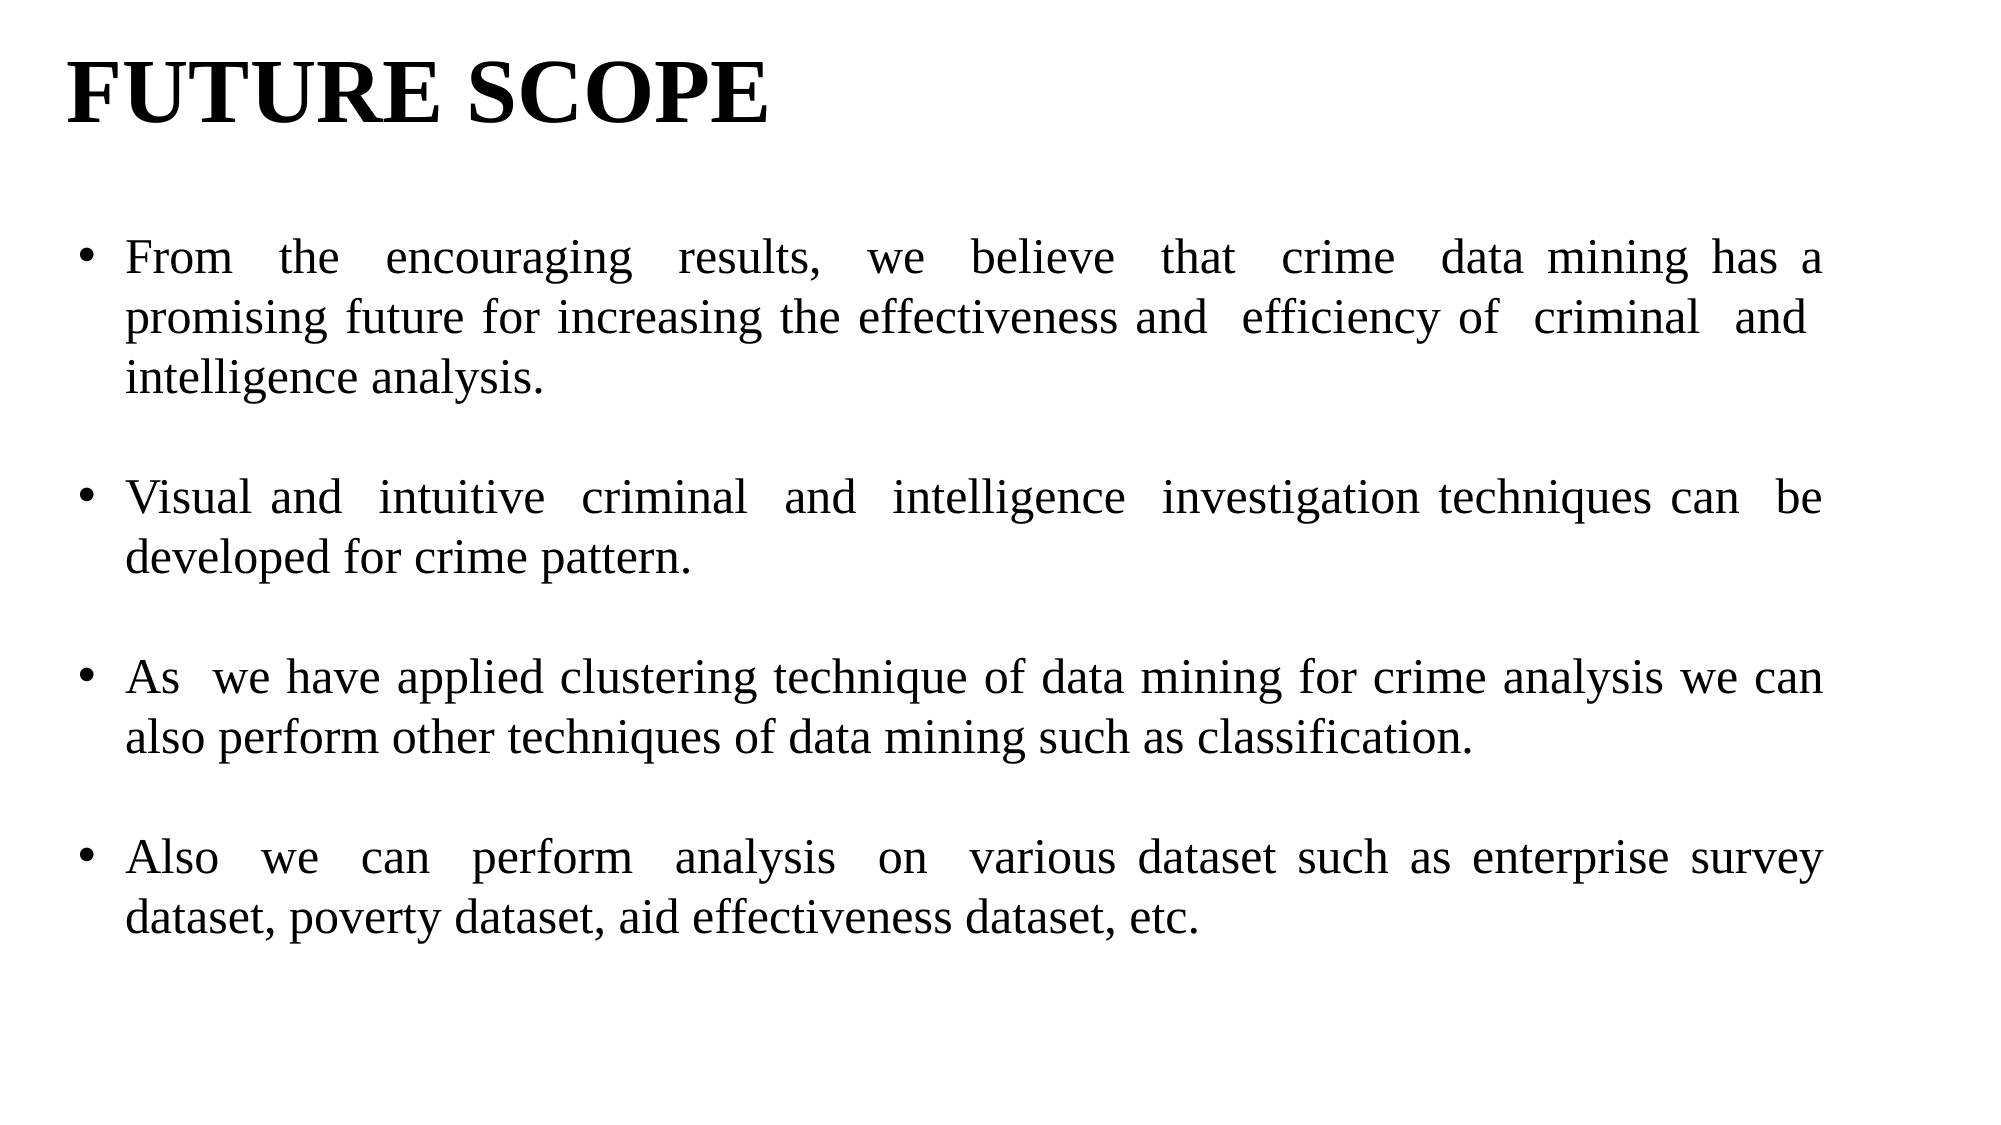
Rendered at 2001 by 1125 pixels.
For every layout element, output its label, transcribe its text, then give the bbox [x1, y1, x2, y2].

text_box FUTURE SCOPE [52, 23, 788, 148]
text_box From the encouraging results, we believe that crime data mining has a promising future for increasing the effectiveness and efficiency of criminal and intelligence analysis. Visual and intuitive criminal and intelligence investigation techniques can be developed for crime pattern. As we have applied clustering technique of data mining for crime analysis we can also perform other techniques of data mining such as classification. Also we can perform analysis on various dataset such as enterprise survey dataset, poverty dataset, aid effectiveness dataset, etc. [63, 216, 1840, 1057]
